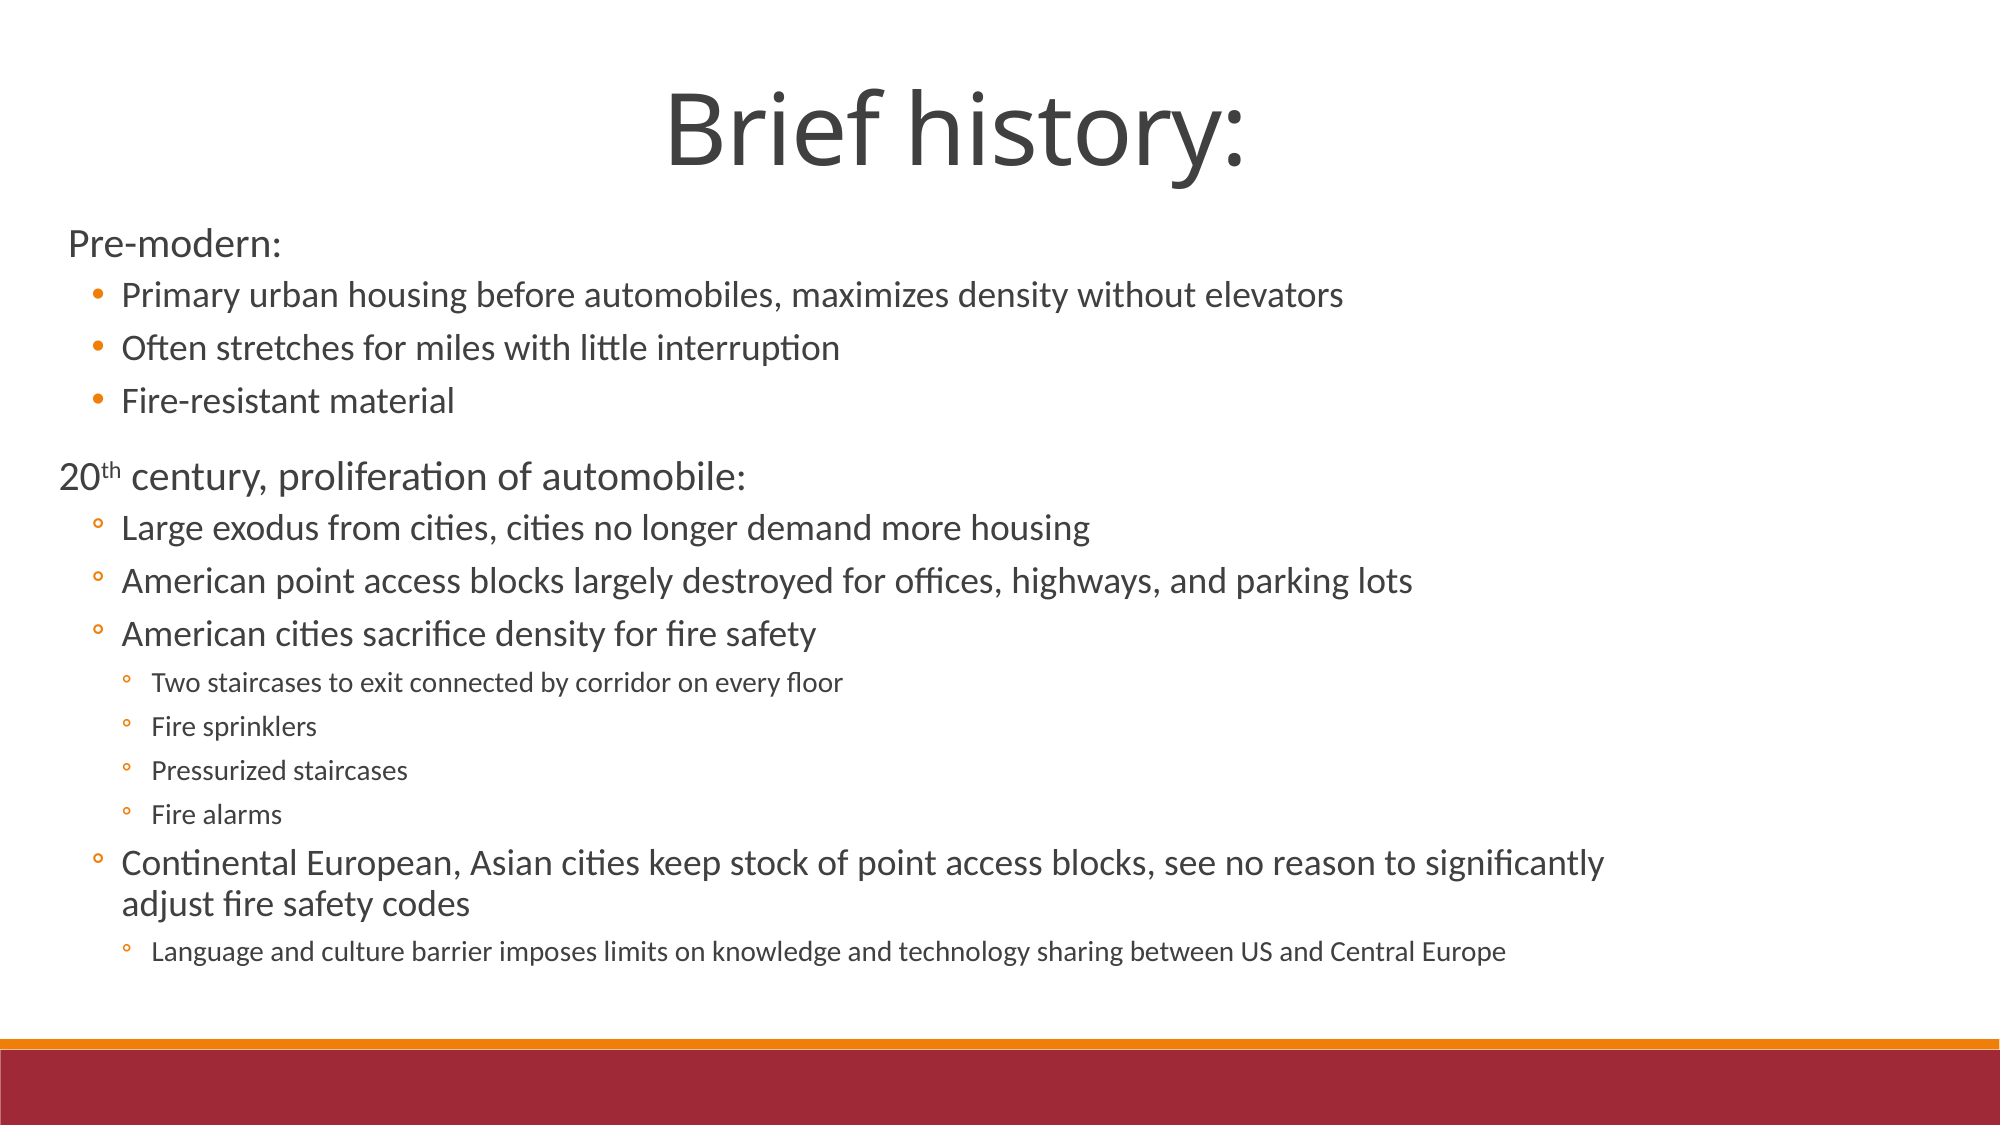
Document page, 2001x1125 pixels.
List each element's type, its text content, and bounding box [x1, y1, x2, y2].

list Pre-modern: Primary urban housing before automobiles, maximizes density without elevators Often stretches for miles with little interruption Fire-resistant material 20th century, proliferation of automobile: Large exodus from cities, cities no longer demand more housing American point access blocks largely destroyed for offices, highways, and parking lots American cities sacrifice density for fire safety Two staircases to exit connected by corridor on every floor Fire sprinklers Pressurized staircases Fire alarms Continental European, Asian cities keep stock of point access blocks, see no reason to significantly adjust fire safety codes Language and culture barrier imposes limits on knowledge and technology sharing between US and Central Europe [58, 214, 1625, 989]
title Brief history: [647, 0, 2000, 194]
